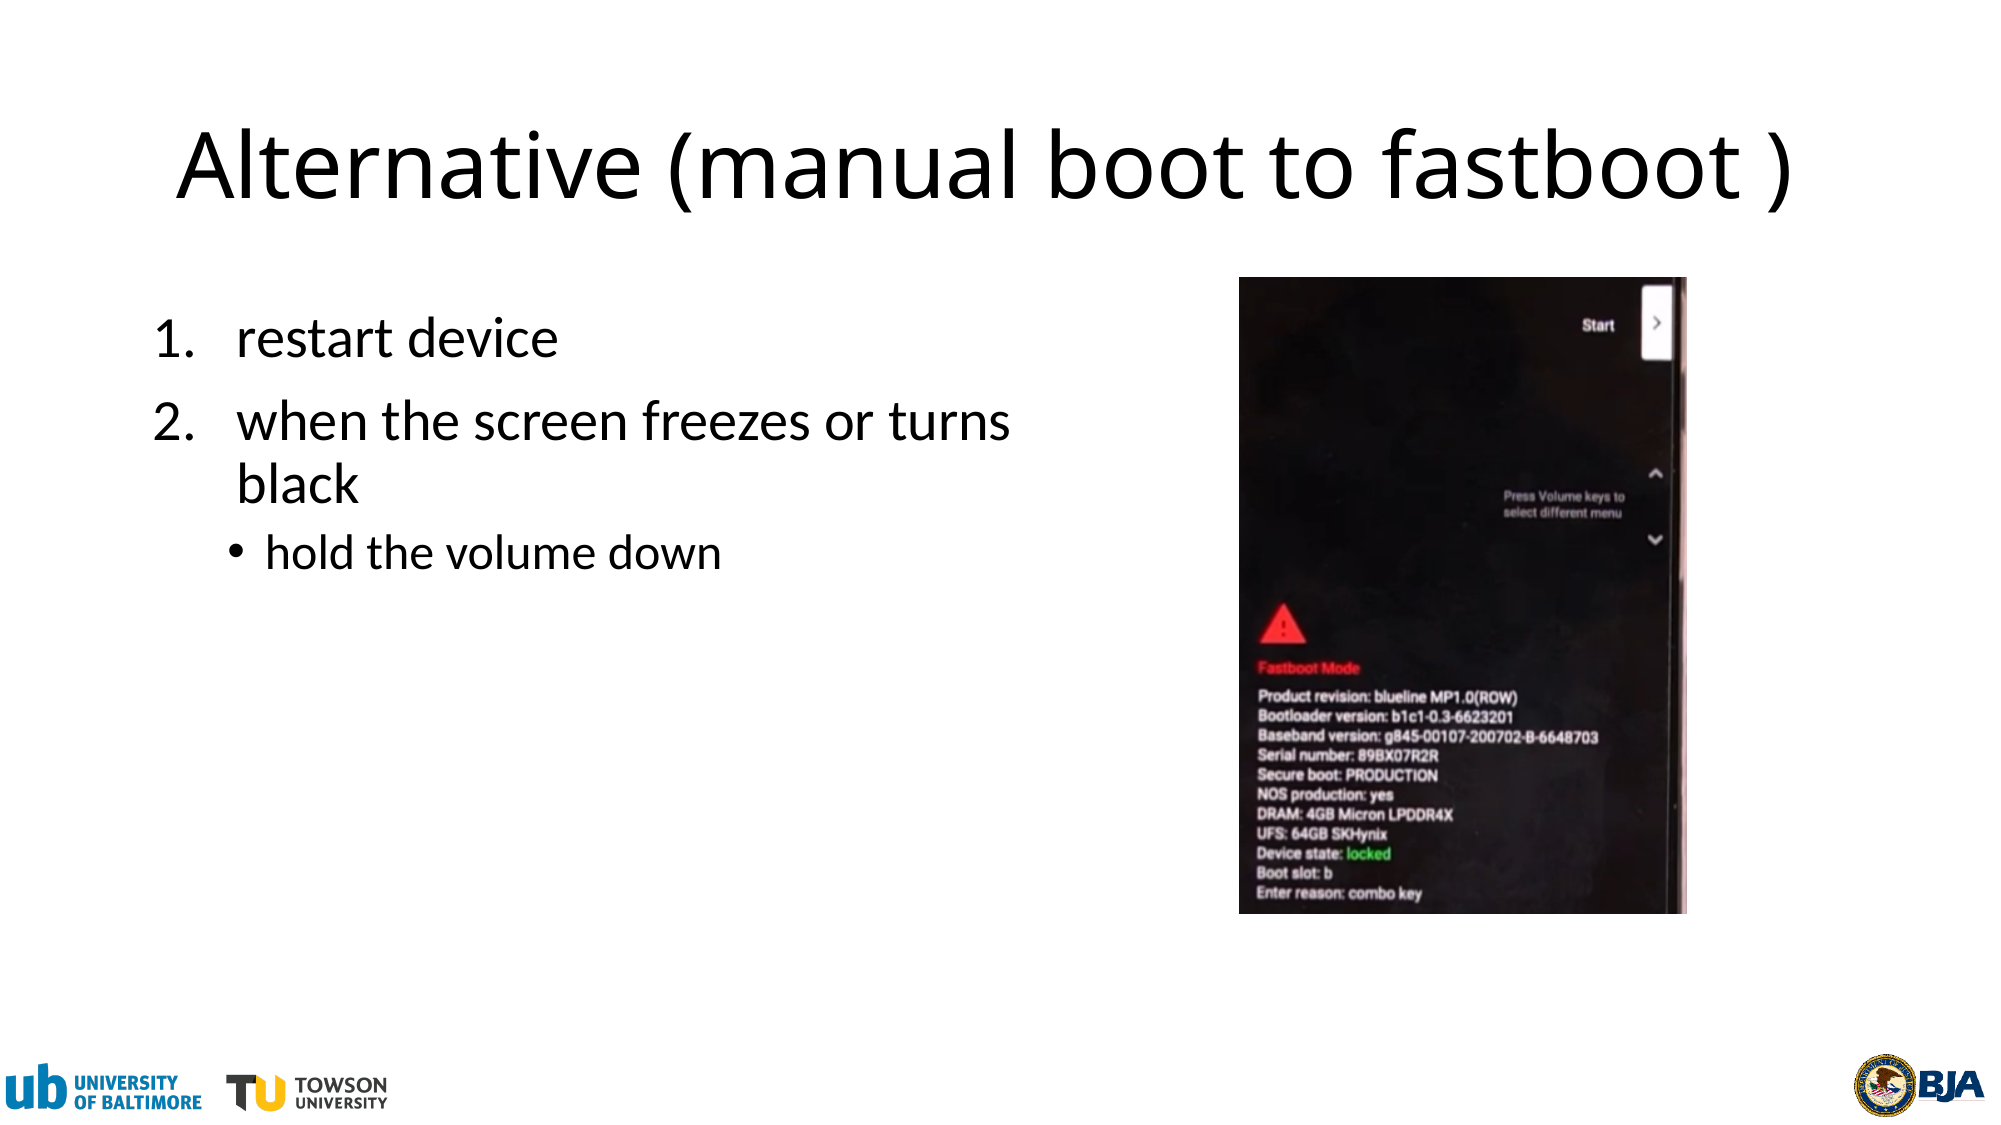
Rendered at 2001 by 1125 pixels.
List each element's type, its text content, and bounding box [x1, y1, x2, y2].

title Alternative (manual boot to fastboot ) [137, 59, 1863, 278]
picture [0, 1031, 407, 1125]
picture [1854, 1054, 1986, 1117]
list restart device when the screen freezes or turns black hold the volume down [137, 299, 1075, 670]
picture [1239, 277, 1687, 914]
